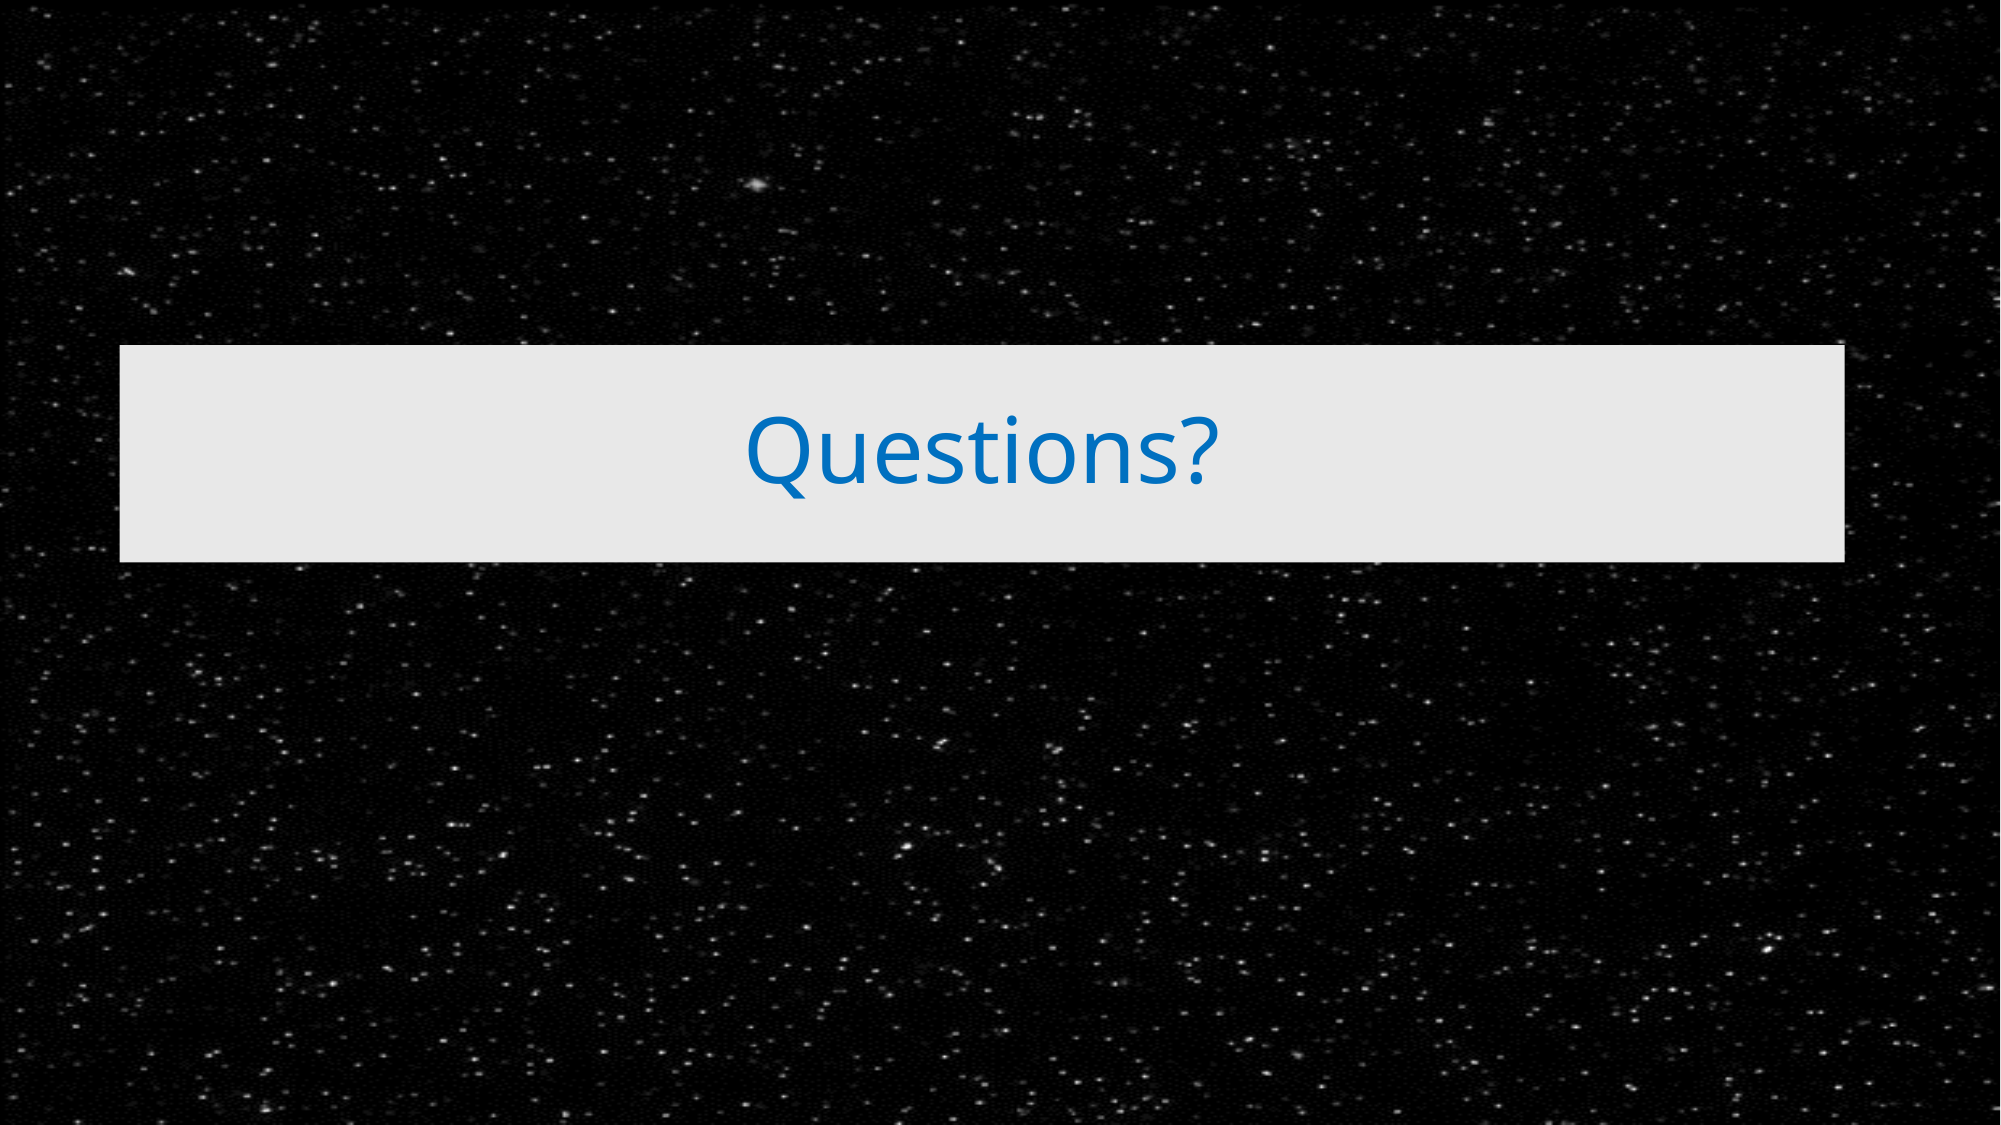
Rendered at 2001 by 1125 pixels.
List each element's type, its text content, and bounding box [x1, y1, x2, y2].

picture [0, 0, 2001, 1125]
title Questions? [119, 345, 1845, 563]
